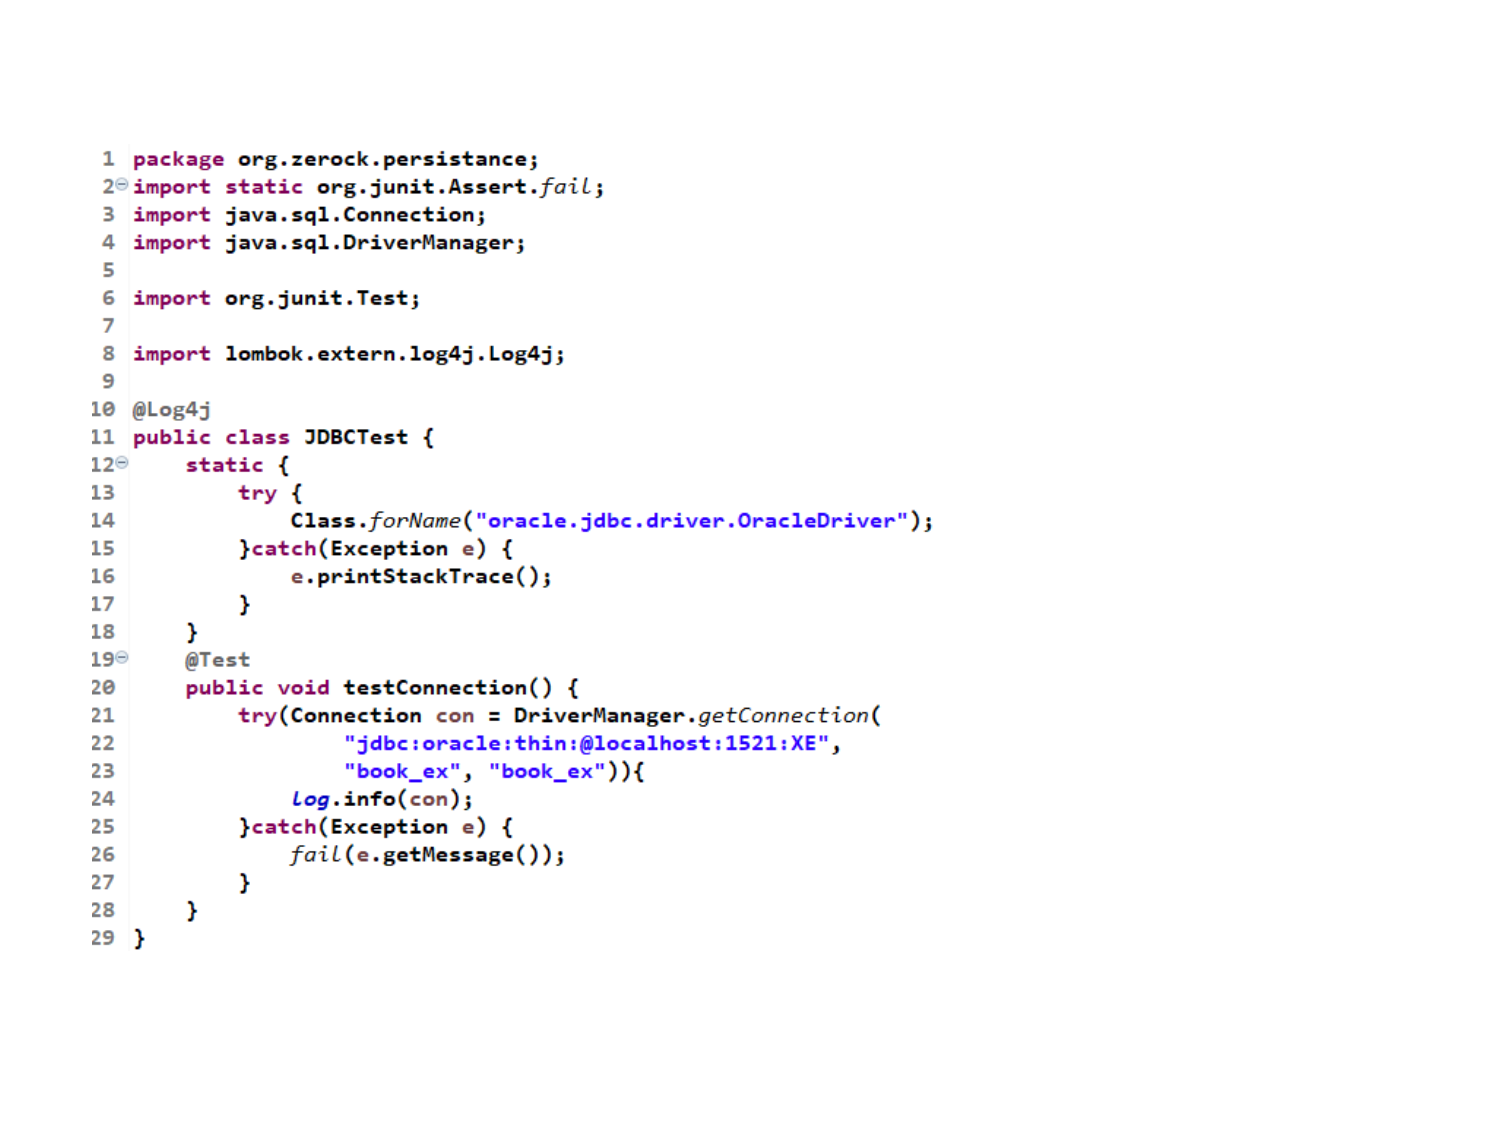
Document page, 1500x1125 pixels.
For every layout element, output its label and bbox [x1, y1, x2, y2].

list [92, 144, 950, 951]
